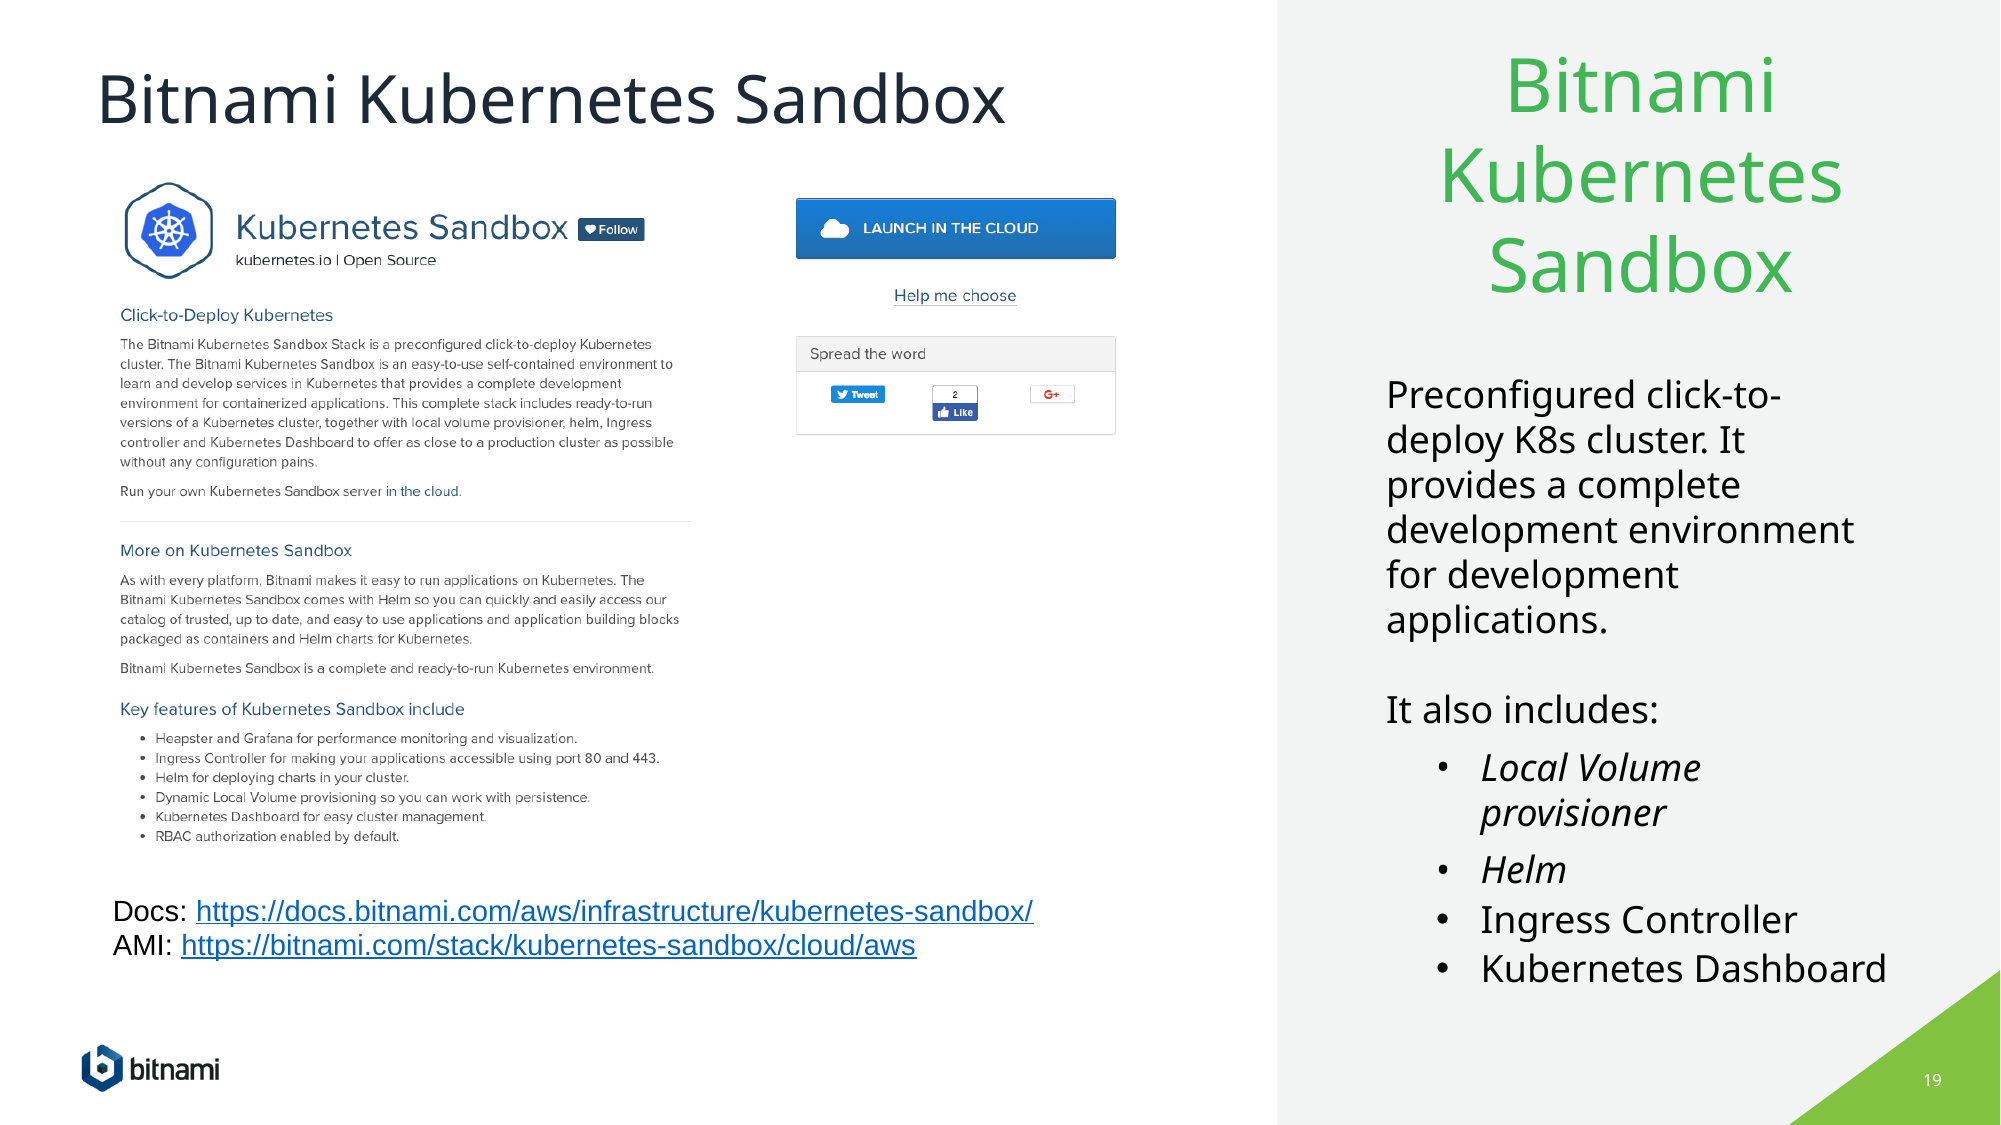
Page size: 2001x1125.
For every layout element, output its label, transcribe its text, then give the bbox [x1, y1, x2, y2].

list Preconfigured click-to-deploy K8s cluster. It provides a complete development environment for development applications. It also includes: Local Volume provisioner Helm Ingress Controller Kubernetes Dashboard [1371, 311, 1912, 1025]
picture [108, 168, 1133, 861]
list Bitnami Kubernetes Sandbox [1371, 20, 1912, 311]
slide_number ‹#› [1902, 1051, 1958, 1111]
picture [75, 1040, 225, 1096]
text_box Docs: https://docs.bitnami.com/aws/infrastructure/kubernetes-sandbox/ AMI: https://bitnami.com/stack/kubernetes-sandbox/cloud/aws [97, 876, 1143, 978]
title Bitnami Kubernetes Sandbox [81, 52, 1198, 153]
